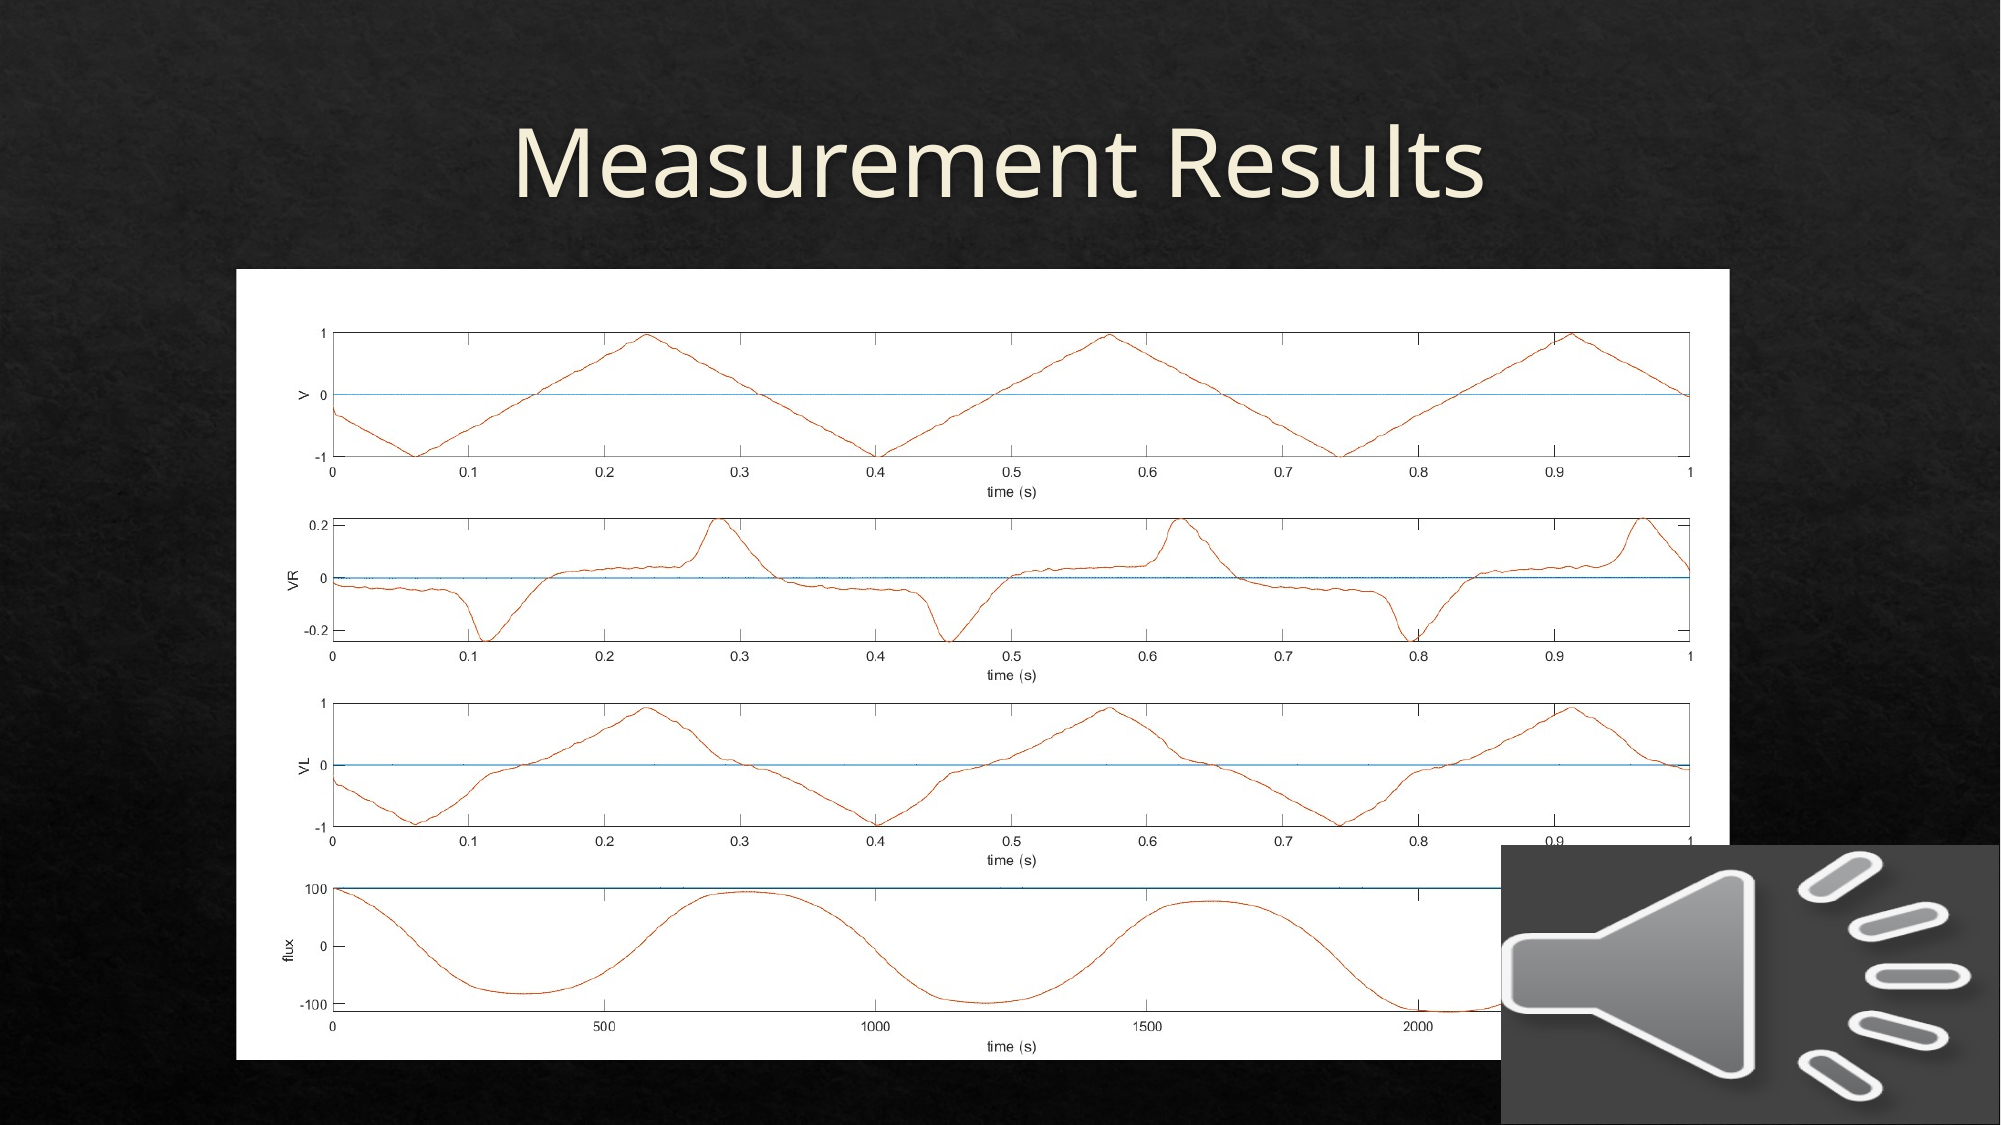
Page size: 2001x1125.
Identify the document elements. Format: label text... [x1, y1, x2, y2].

title Measurement Results [149, 62, 1849, 270]
picture [1499, 843, 2000, 1125]
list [236, 269, 1730, 1060]
